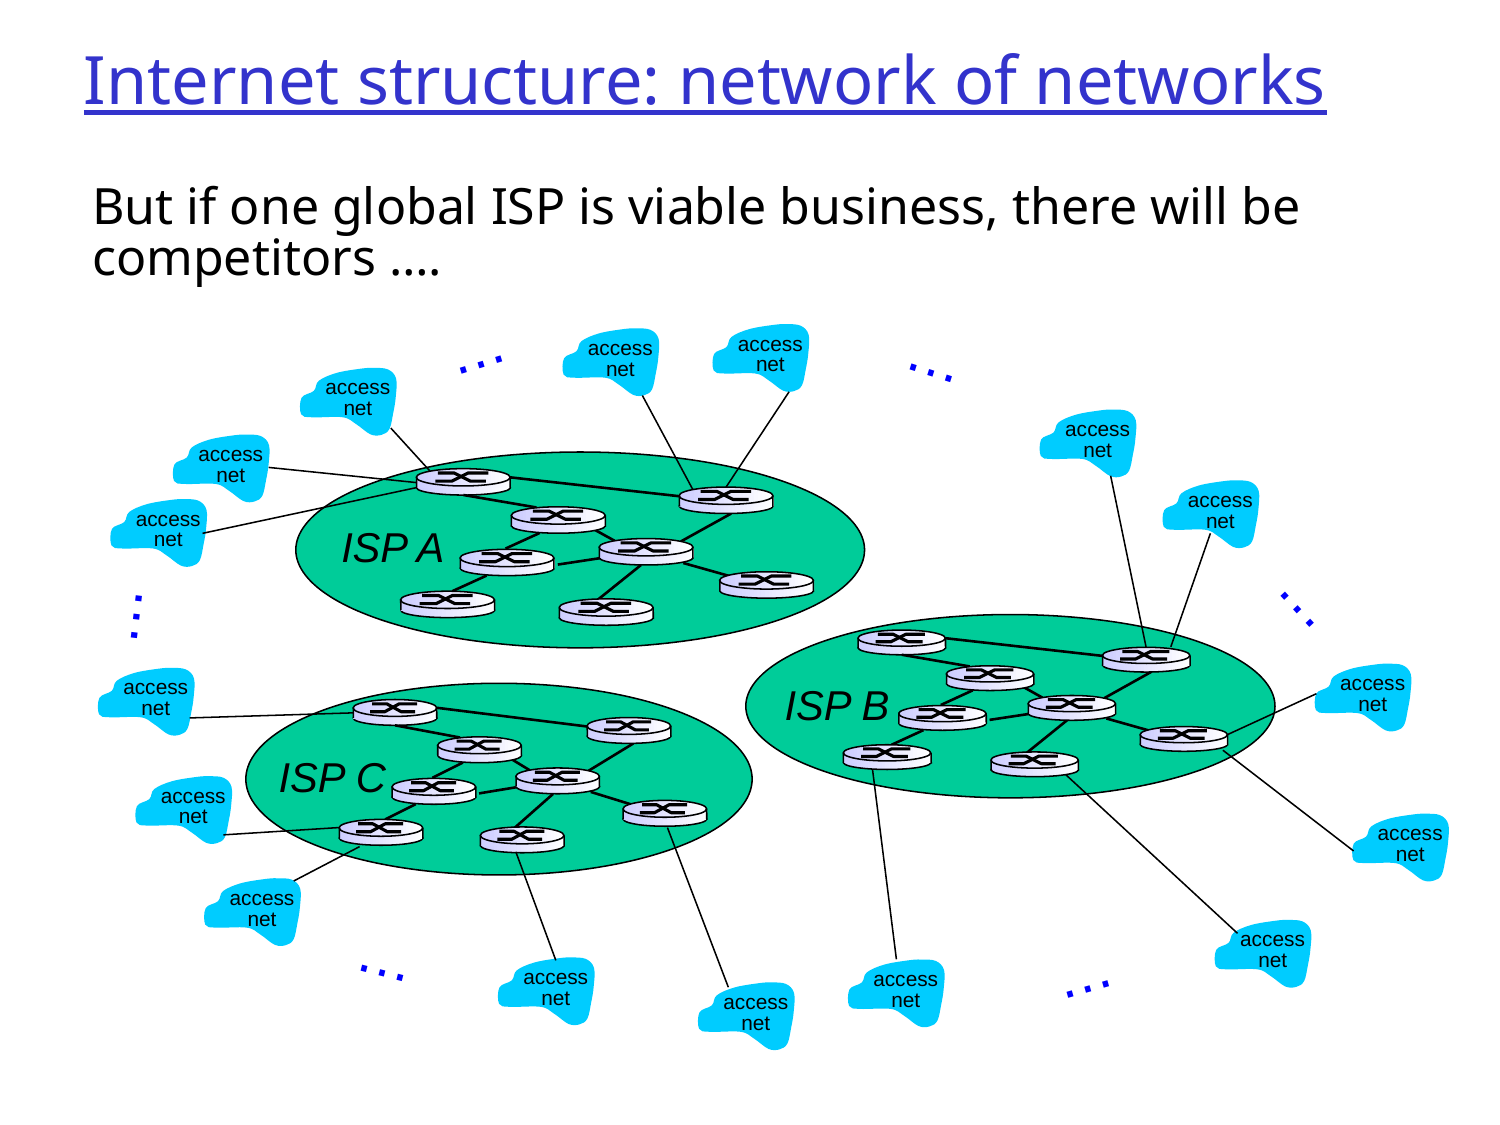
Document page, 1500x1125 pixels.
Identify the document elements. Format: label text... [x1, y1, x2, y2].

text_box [515, 851, 557, 961]
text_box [73, 303, 1459, 1052]
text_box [1222, 749, 1354, 852]
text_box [223, 827, 340, 836]
text_box But if one global ISP is viable business, there will be competitors …. [77, 175, 1424, 287]
title Internet structure: network of networks [68, 24, 1398, 132]
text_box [1110, 475, 1147, 648]
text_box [202, 487, 417, 534]
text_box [642, 395, 694, 490]
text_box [872, 769, 920, 961]
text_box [390, 427, 431, 472]
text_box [667, 827, 729, 988]
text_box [295, 451, 865, 649]
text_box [1065, 774, 1238, 934]
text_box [1227, 693, 1317, 735]
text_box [745, 614, 1276, 799]
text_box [725, 391, 790, 488]
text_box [268, 467, 417, 487]
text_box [1170, 533, 1211, 648]
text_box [293, 846, 360, 882]
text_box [245, 683, 753, 876]
